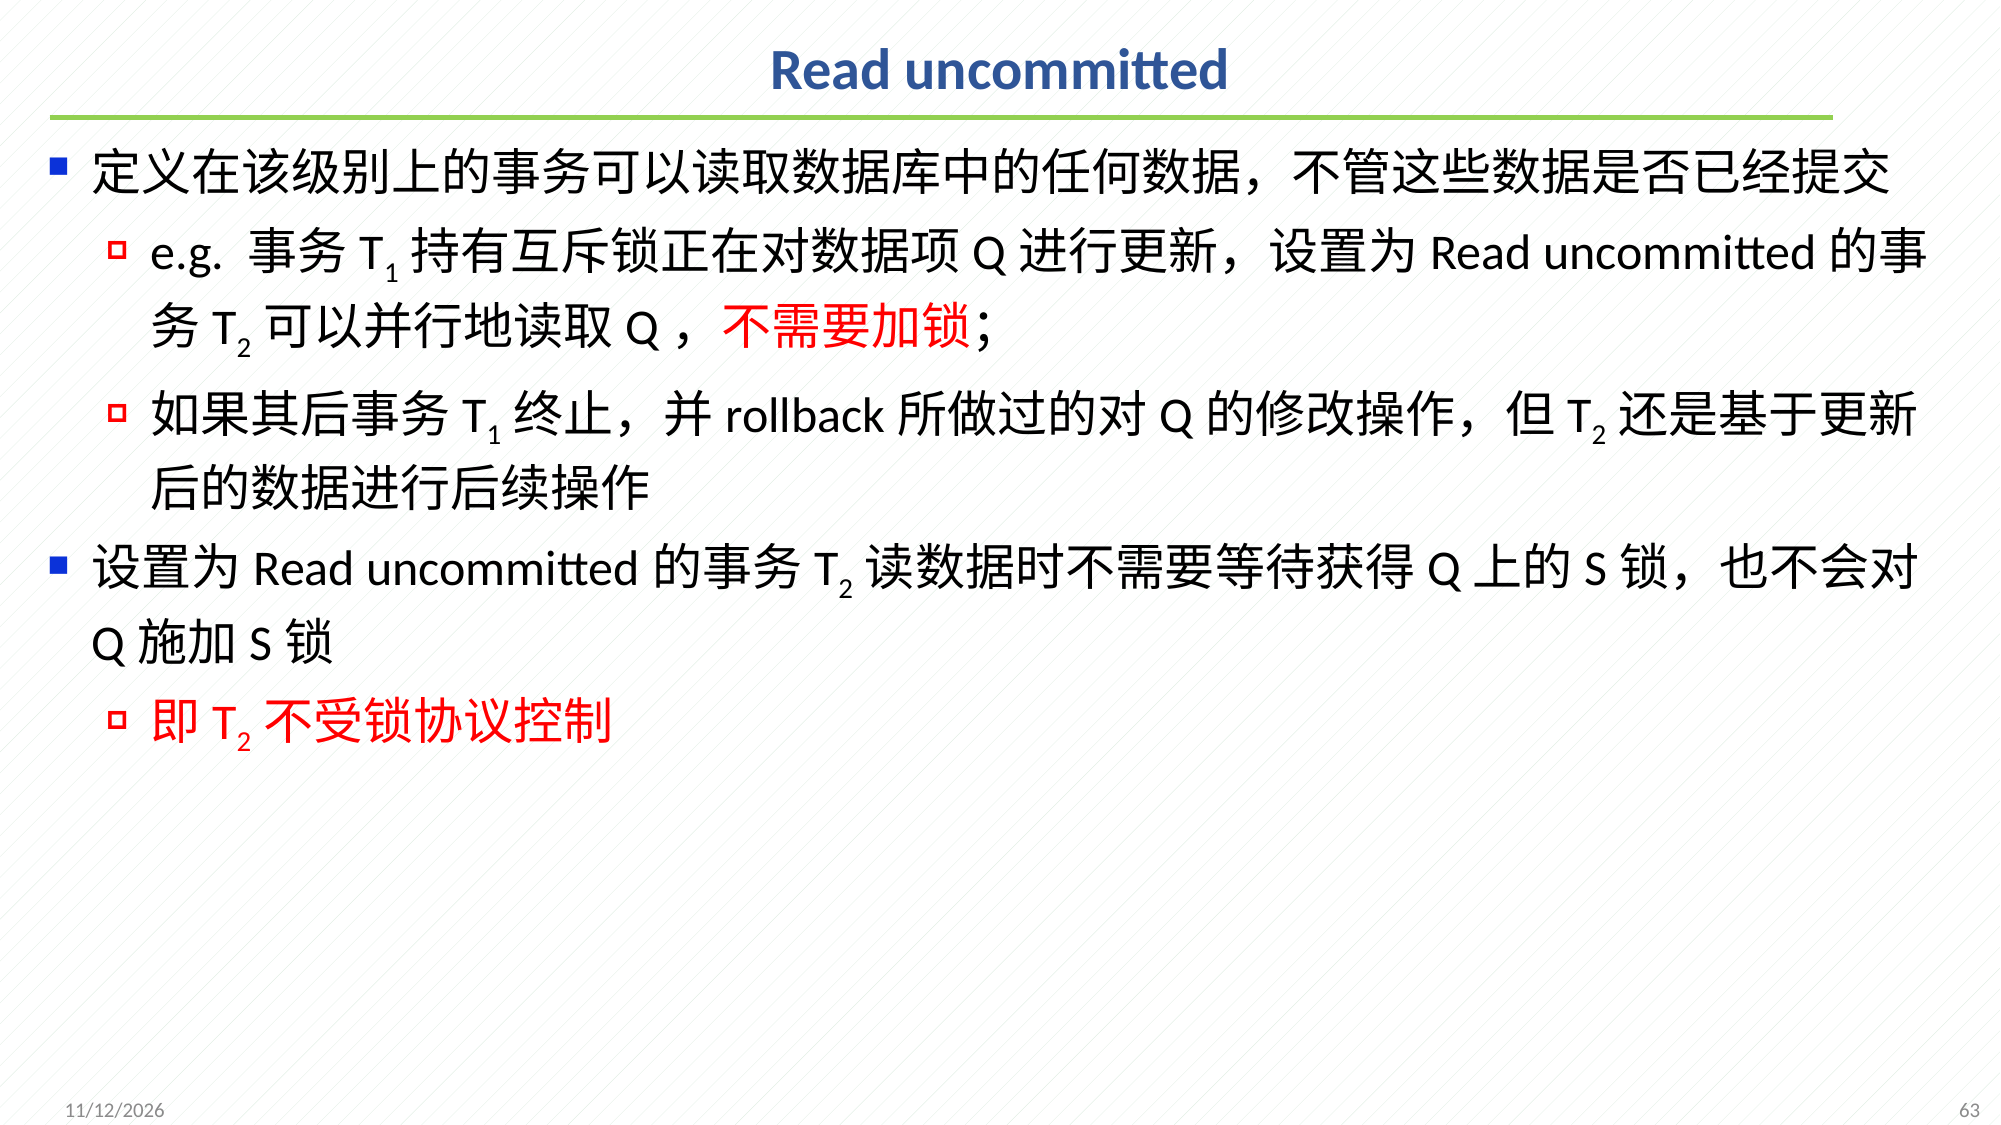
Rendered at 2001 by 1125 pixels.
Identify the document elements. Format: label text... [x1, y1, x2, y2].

slide_number 63 [1545, 1079, 1996, 1125]
title Read uncommitted [50, 13, 1949, 126]
list 定义在该级别上的事务可以读取数据库中的任何数据，不管这些数据是否已经提交 e.g. 事务T1持有互斥锁正在对数据项Q进行更新，设置为Read uncommitted的事务T2可以并行地读取Q，不需要加锁； 如果其后事务T1终止，并rollback所做过的对Q的修改操作，但T2还是基于更新后的数据进行后续操作 设置为Read uncommitted的事务T2读数据时不需要等待获得Q上的S锁，也不会对Q施加S锁 即T2不受锁协议控制 [32, 126, 1974, 1081]
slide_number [49, 1079, 500, 1125]
